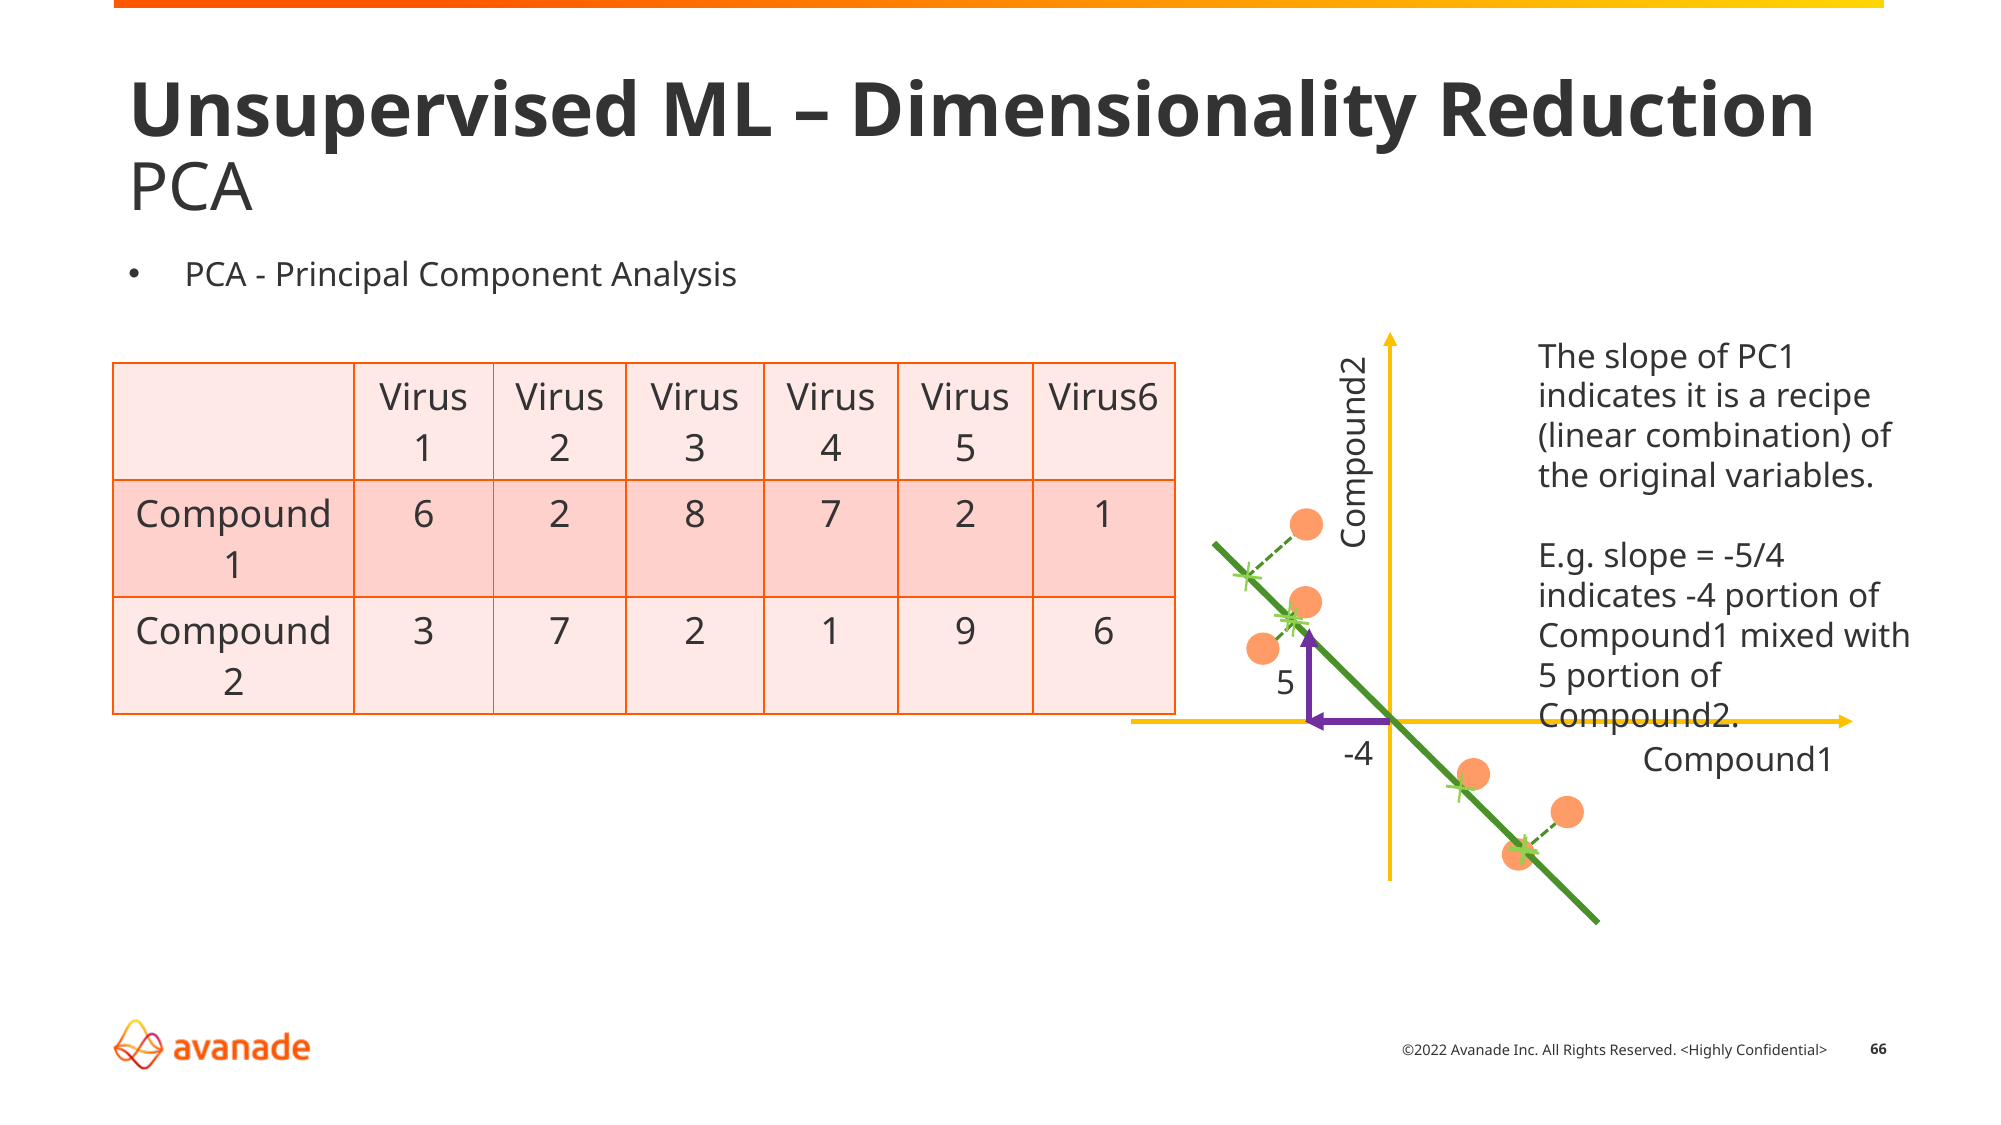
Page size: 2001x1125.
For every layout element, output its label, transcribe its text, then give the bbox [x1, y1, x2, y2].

picture [93, 999, 339, 1090]
list PCA - Principal Component Analysis [113, 249, 1883, 362]
table_cell Compound2 [114, 598, 353, 713]
table_cell 9 [899, 598, 1032, 713]
table_cell 6 [355, 481, 493, 596]
table_cell Compound1 [114, 481, 353, 596]
table_cell 1 [1034, 481, 1131, 596]
table_cell 7 [765, 481, 897, 596]
text_box The slope of PC1 indicates it is a recipe (linear combination) of the original variables. E.g. slope = -5/4 indicates -4 portion of Compound1 mixed with 5 portion of Compound2. [1523, 327, 1945, 742]
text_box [1213, 542, 1599, 924]
table_header Virus5 [899, 364, 1032, 479]
table_header Virus6 [1034, 364, 1131, 479]
table_header Virus3 [627, 364, 763, 479]
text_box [1287, 610, 1296, 620]
table_header Virus1 [355, 364, 493, 479]
table_header Virus2 [494, 364, 625, 479]
table_cell 6 [1034, 598, 1131, 713]
table_cell 2 [627, 598, 763, 713]
table_cell 8 [627, 481, 763, 596]
table_header Virus4 [765, 364, 897, 479]
table_cell 2 [899, 481, 1032, 596]
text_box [1131, 331, 1853, 882]
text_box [1246, 535, 1295, 577]
title Unsupervised ML – Dimensionality Reduction PCA [113, 64, 1883, 228]
table_cell 3 [355, 598, 493, 713]
table_header [114, 364, 353, 479]
table_cell 2 [494, 481, 625, 596]
table_cell 7 [494, 598, 625, 713]
table_cell 1 [765, 598, 897, 713]
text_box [1276, 622, 1295, 640]
